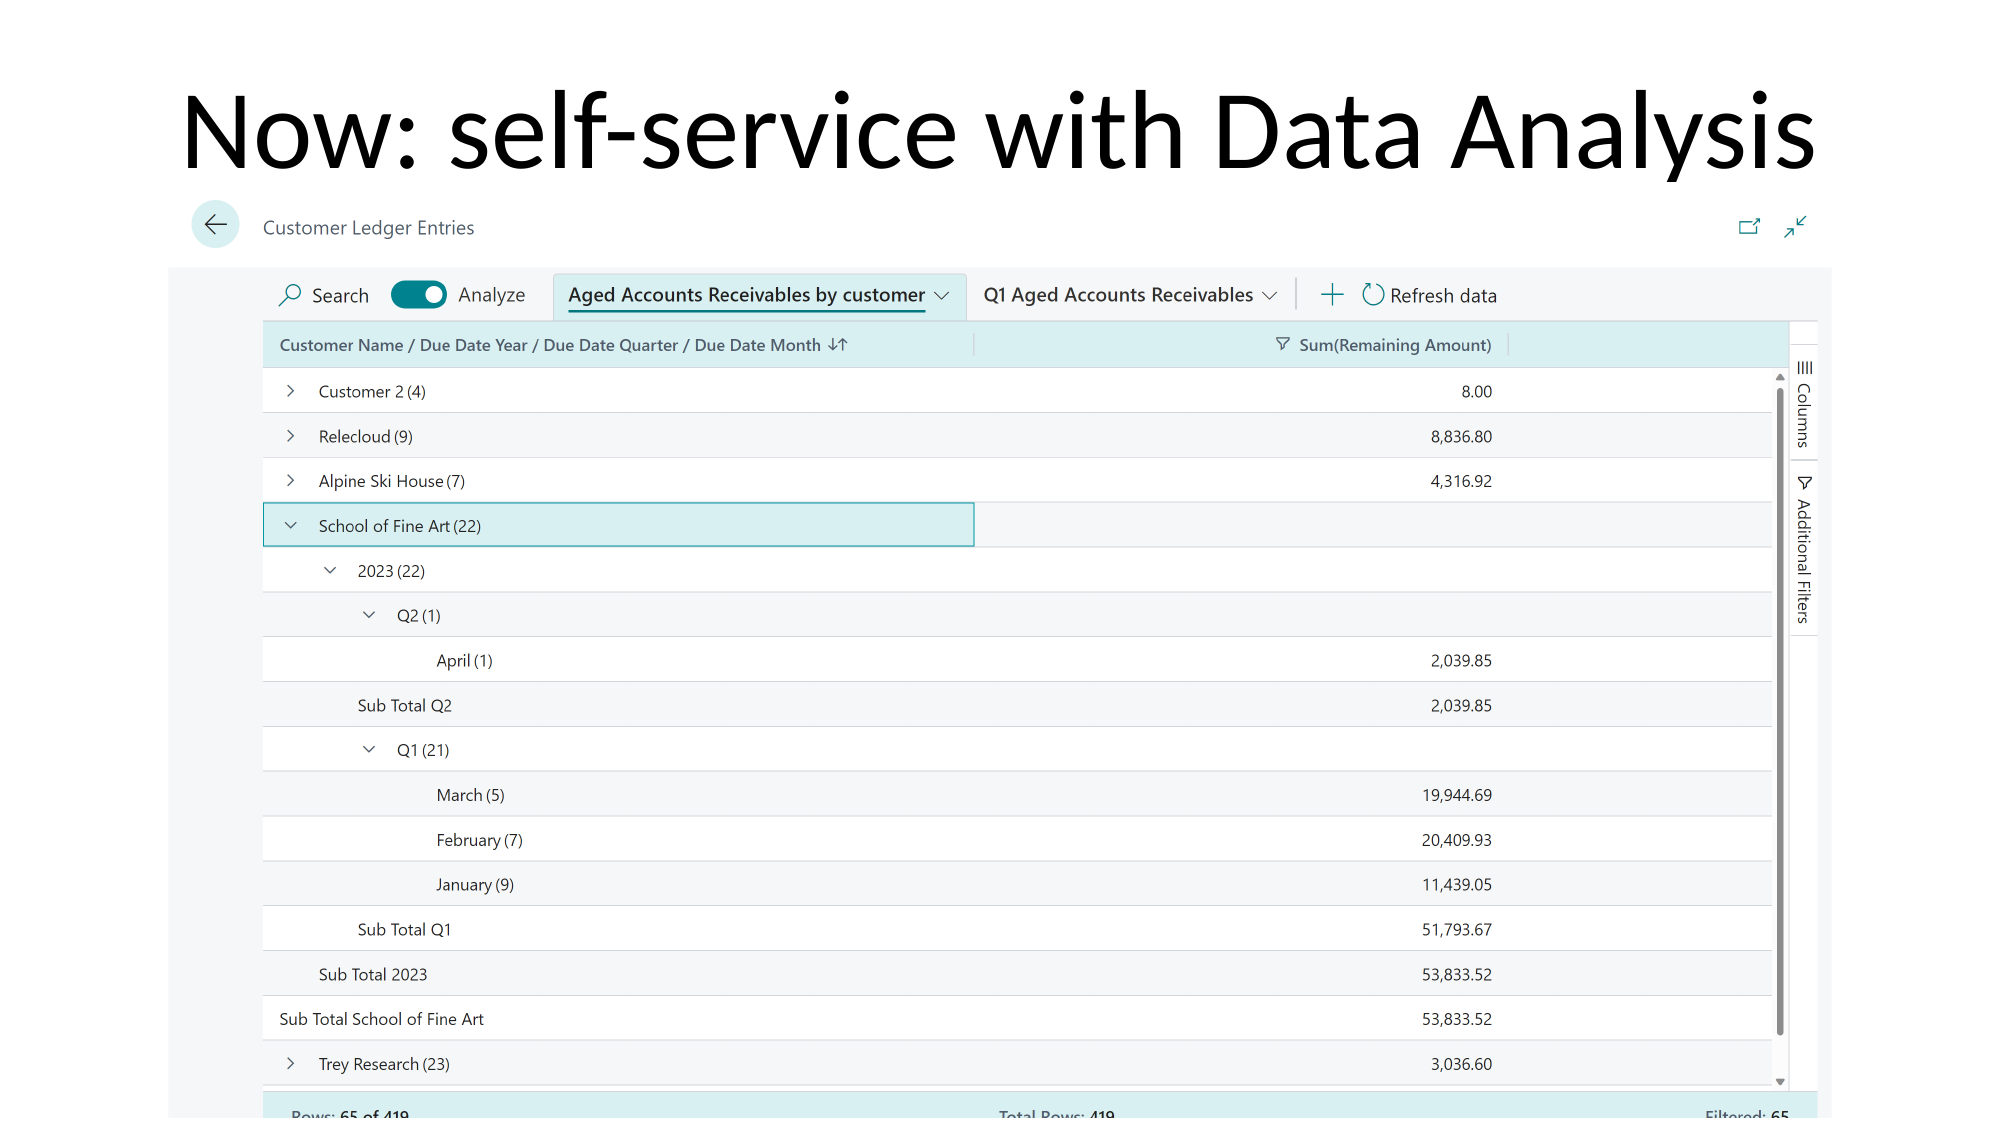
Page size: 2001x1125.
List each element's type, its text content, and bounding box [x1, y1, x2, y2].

title Now: self-service with Data Analysis [137, 47, 1863, 201]
picture [168, 182, 1832, 1119]
